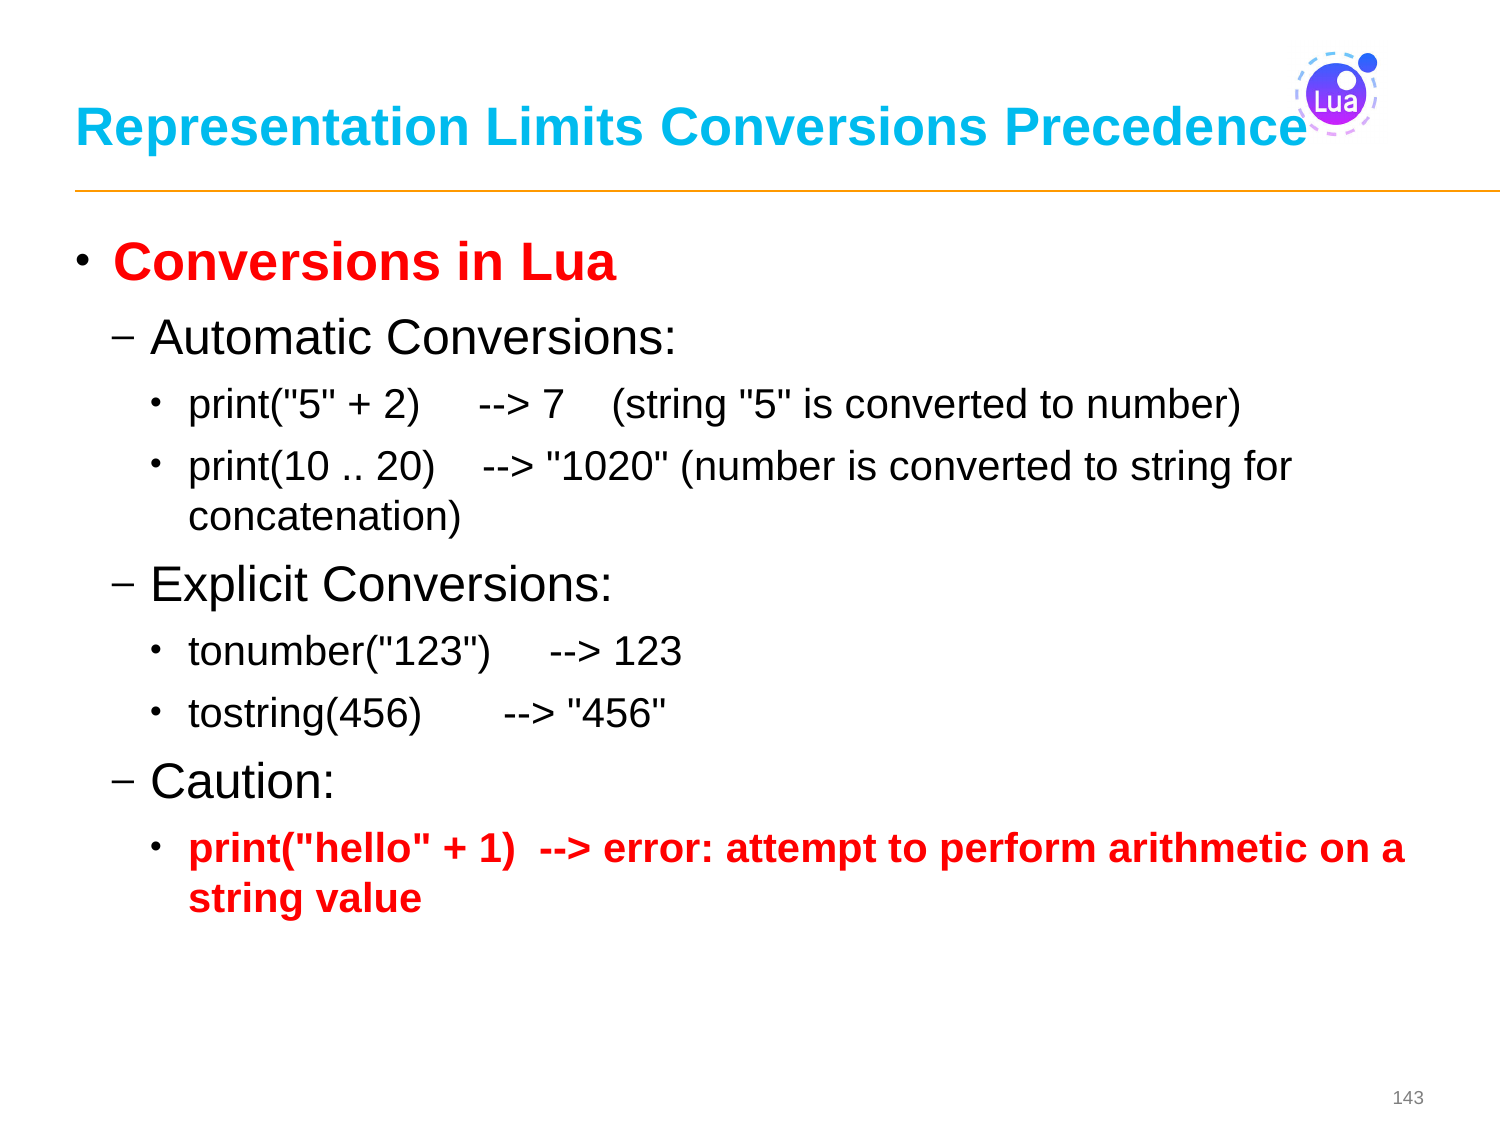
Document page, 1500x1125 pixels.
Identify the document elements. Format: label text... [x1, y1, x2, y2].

list Conversions in Lua Automatic Conversions: print("5" + 2) --> 7 (string "5" is converted to number) print(10 .. 20) --> "1020" (number is converted to string for concatenation) Explicit Conversions: tonumber("123") --> 123 tostring(456) --> "456" Caution: print("hello" + 1) --> error: attempt to perform arithmetic on a string value [75, 226, 1425, 1018]
title Representation Limits Conversions Precedence [75, 27, 1422, 157]
